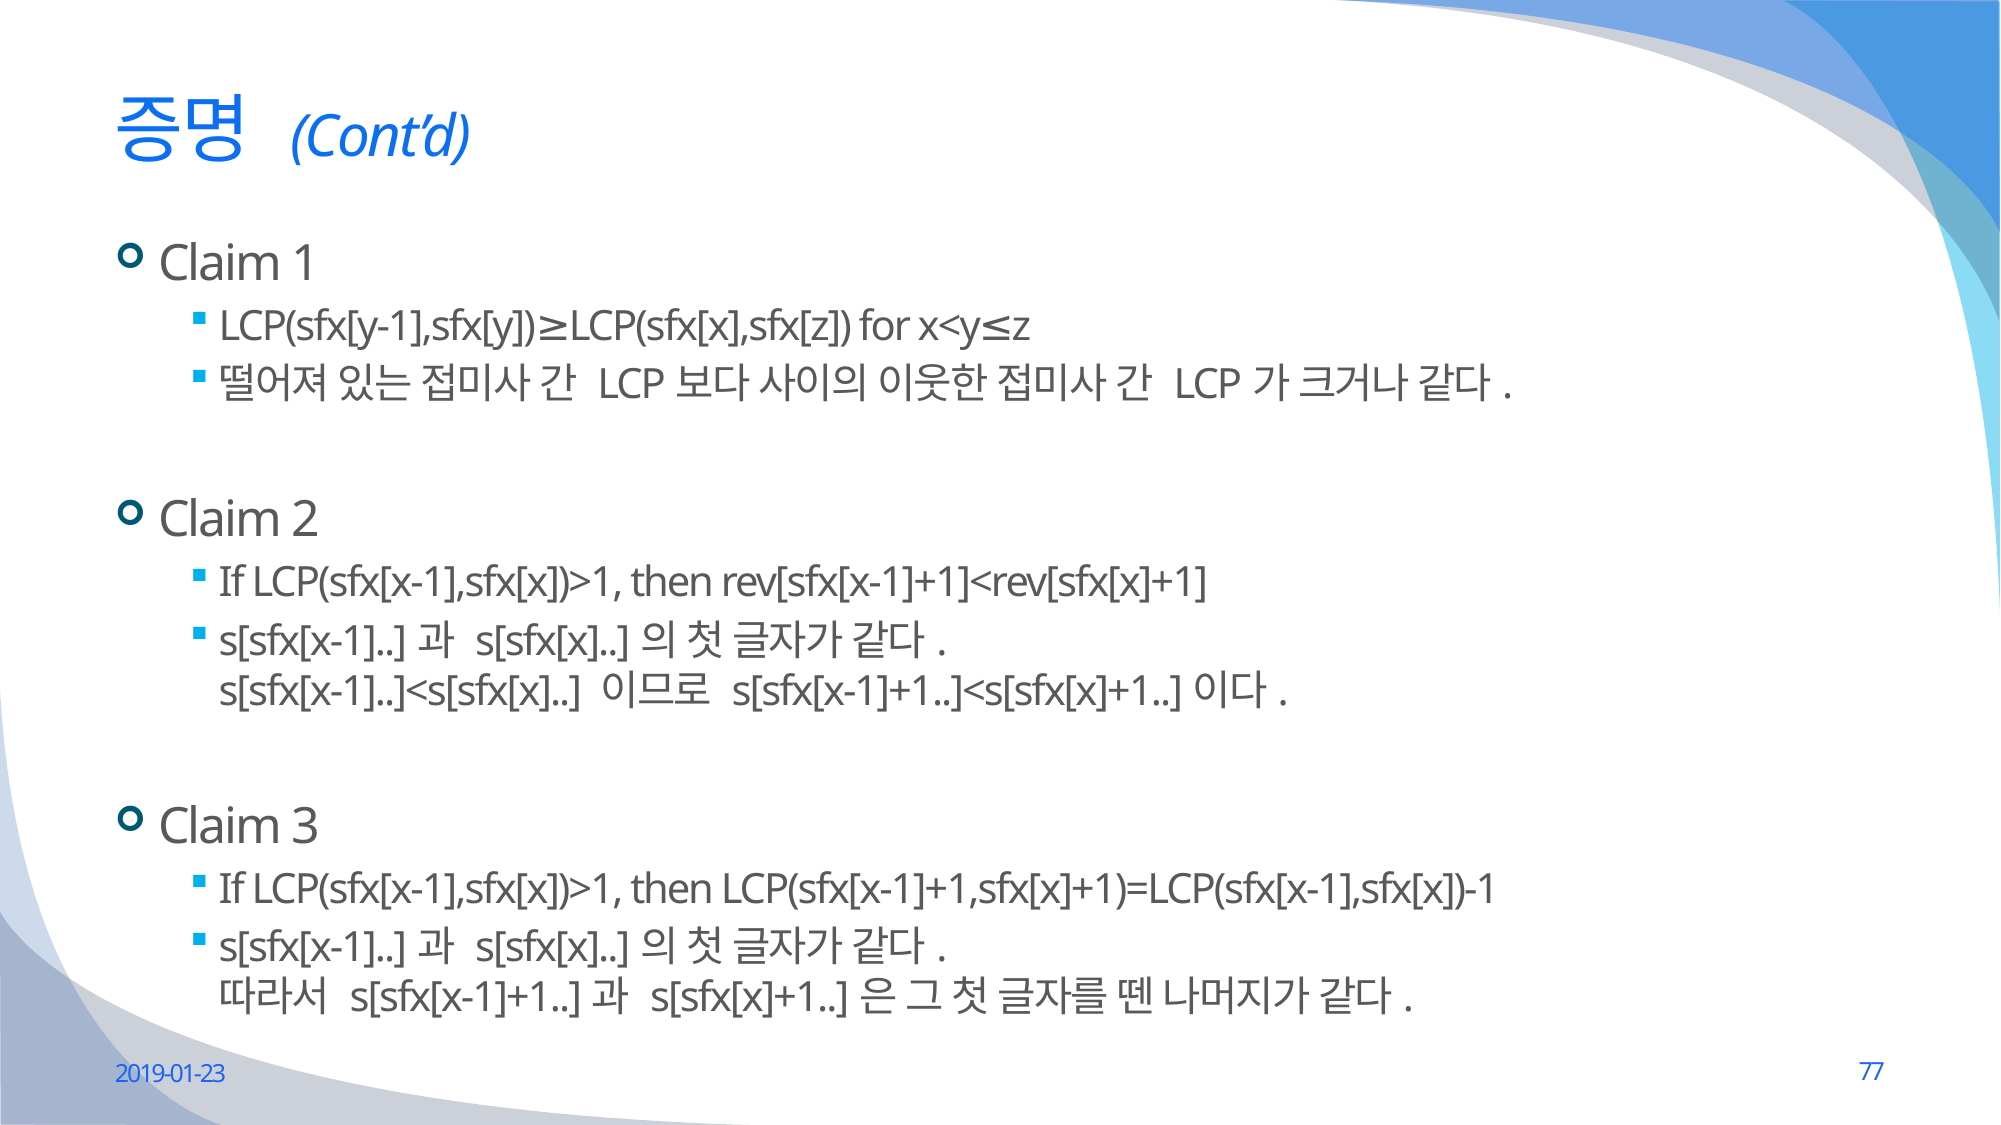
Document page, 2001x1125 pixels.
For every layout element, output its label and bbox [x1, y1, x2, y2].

title [99, 50, 1900, 202]
slide_number [1433, 1042, 1900, 1103]
list [99, 222, 1900, 1005]
slide_number [99, 1042, 567, 1103]
